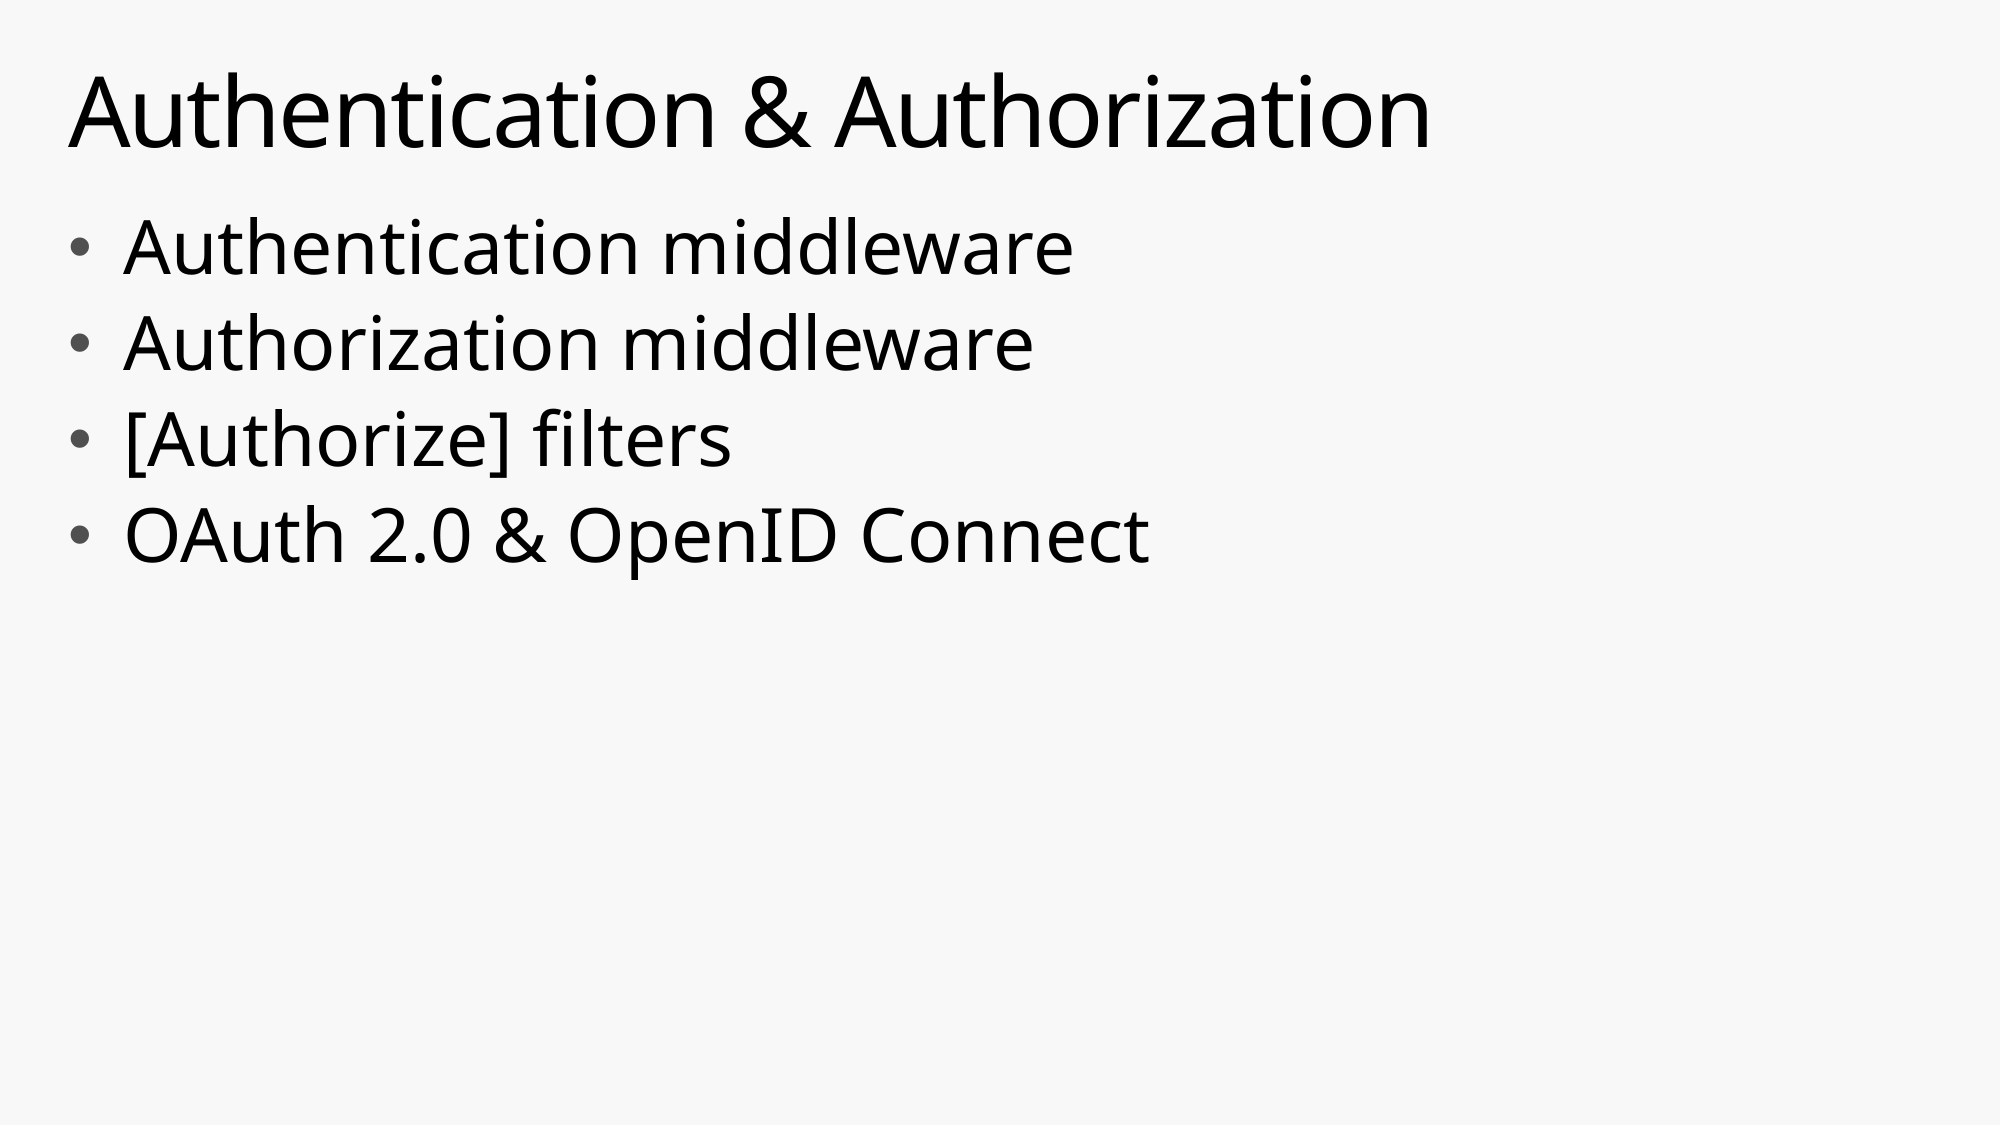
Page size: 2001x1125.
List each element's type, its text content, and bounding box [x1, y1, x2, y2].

title Authentication & Authorization [44, 47, 1957, 196]
list Authentication middleware Authorization middleware [Authorize] filters OAuth 2.0 & OpenID Connect [44, 196, 1956, 641]
